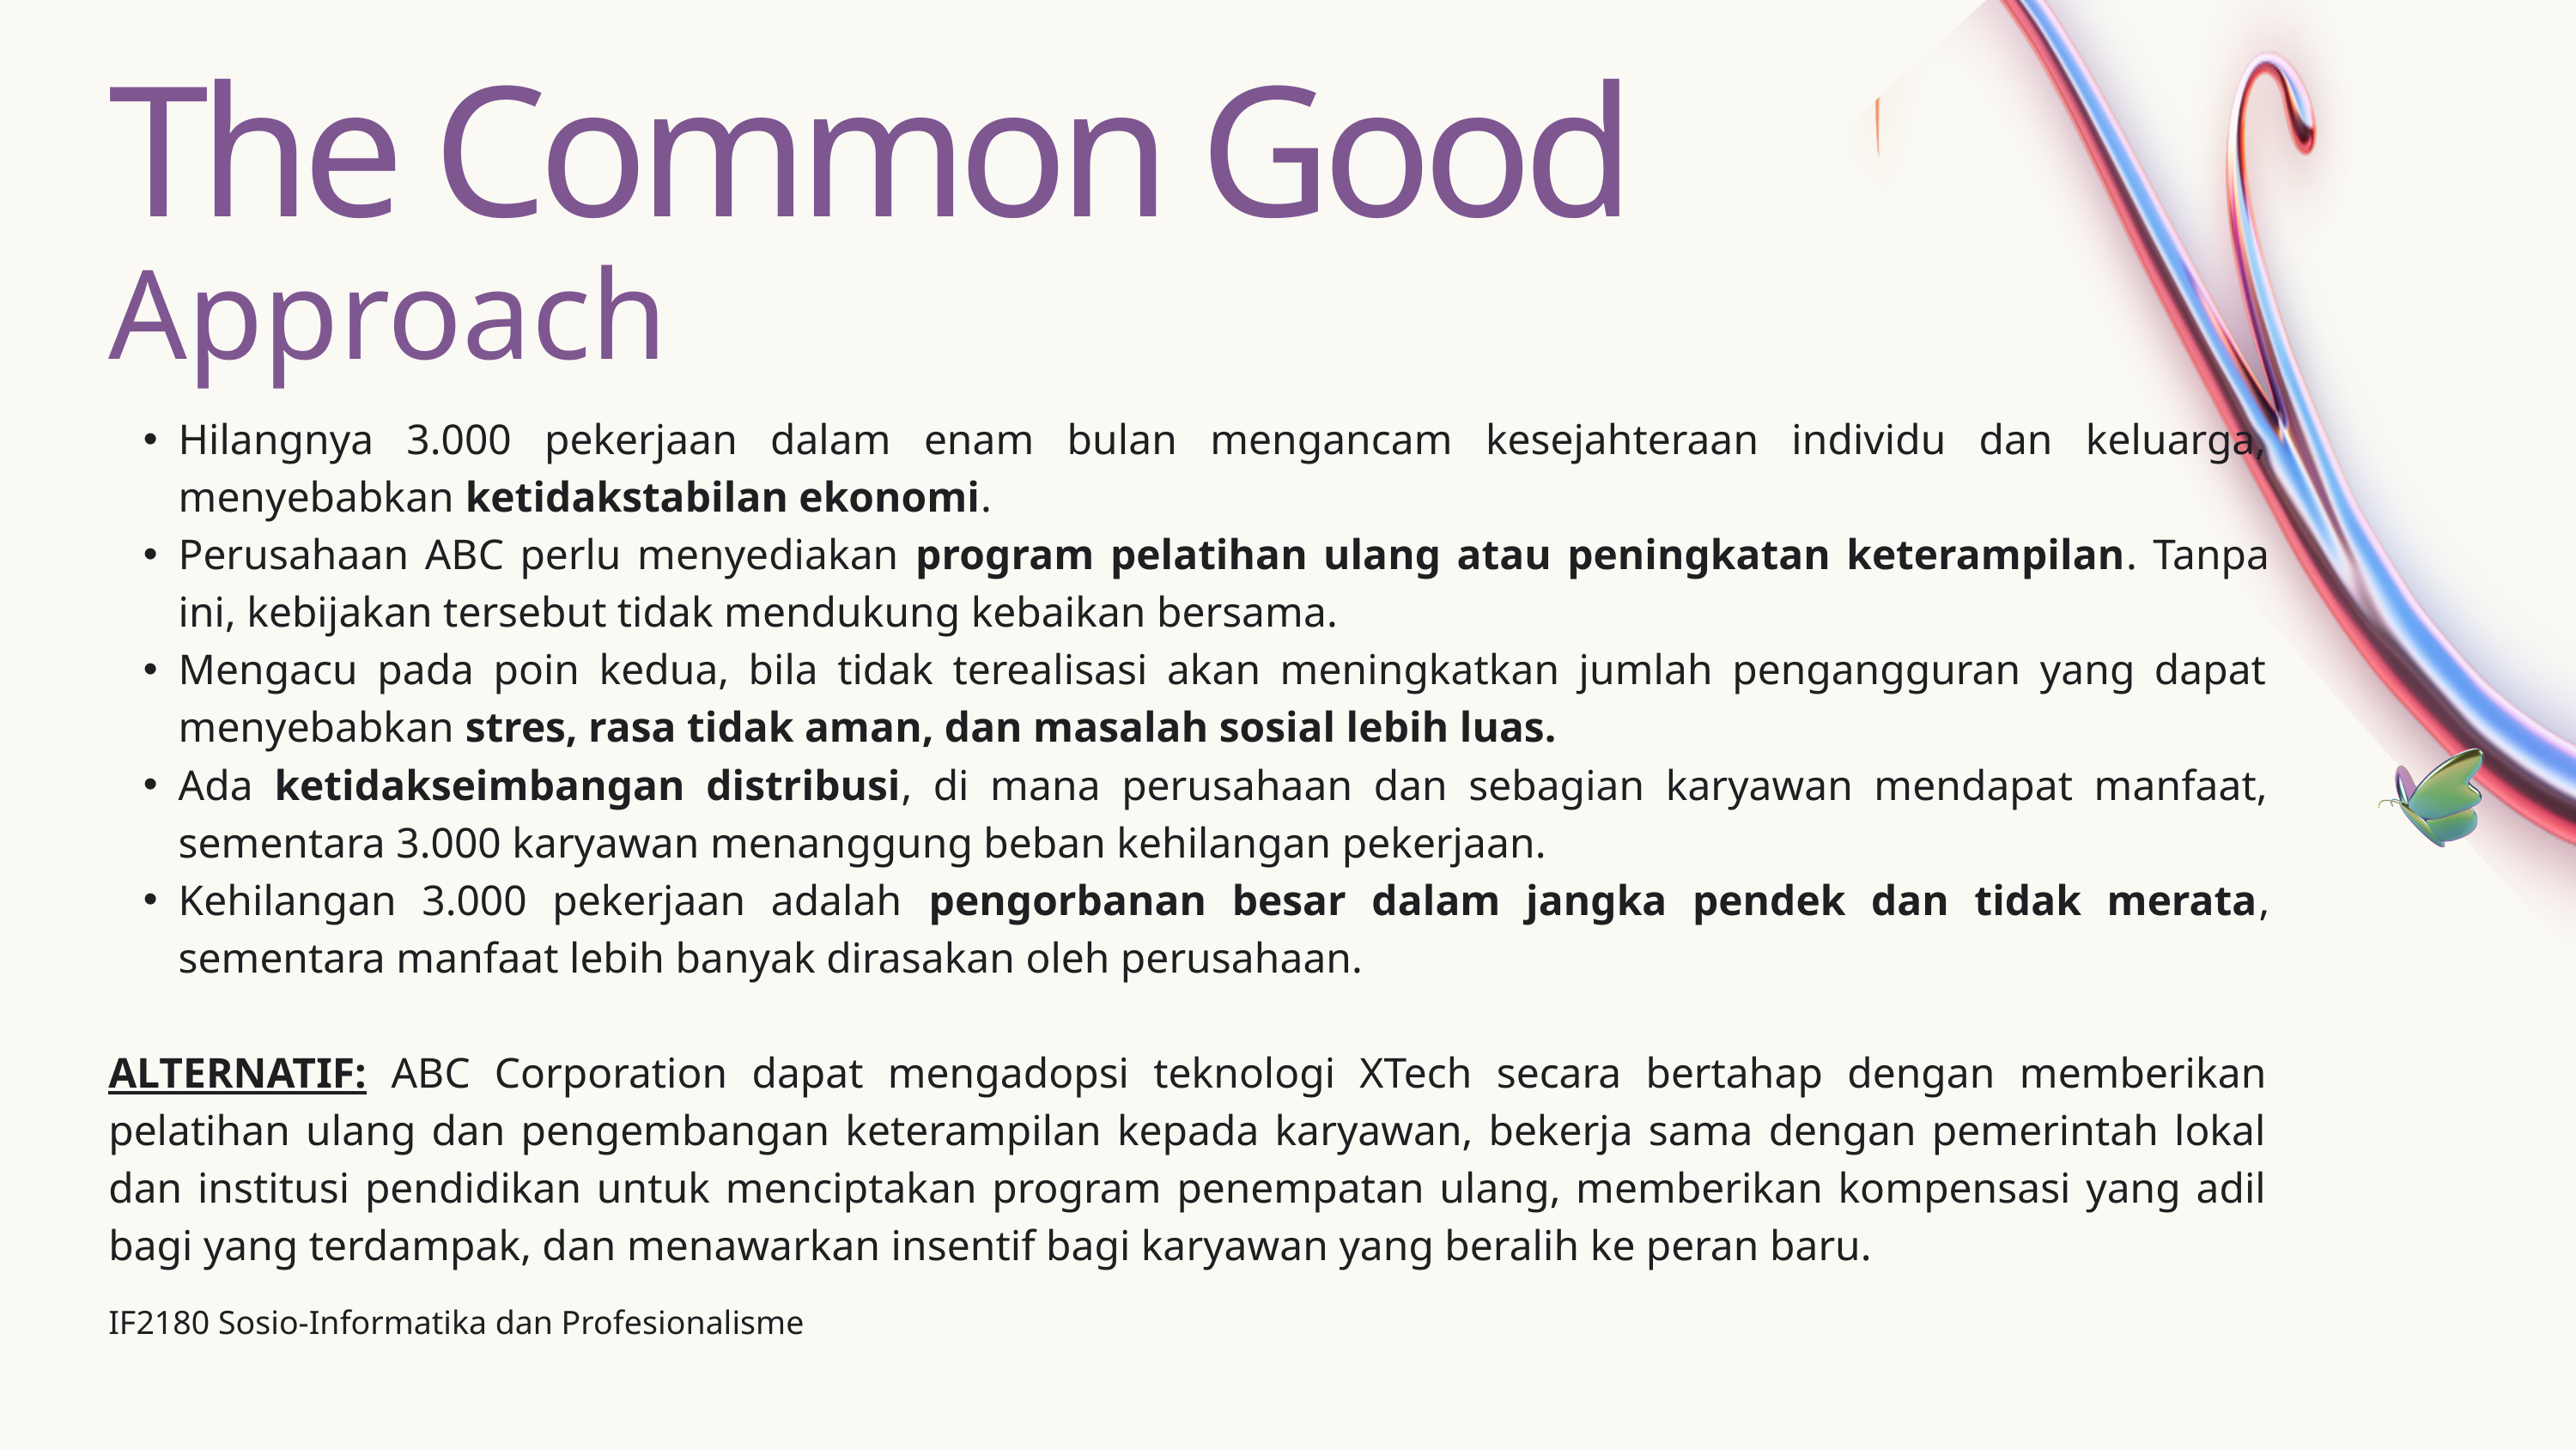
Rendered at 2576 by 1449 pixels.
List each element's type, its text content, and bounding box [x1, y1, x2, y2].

text_box Approach [108, 270, 1108, 385]
text_box IF2180 Sosio-Informatika dan Profesionalisme [108, 1295, 1133, 1341]
text_box The Common Good [108, 72, 1827, 253]
text_box Hilangnya 3.000 pekerjaan dalam enam bulan mengancam kesejahteraan individu dan keluarga, menyebabkan ketidakstabilan ekonomi. Perusahaan ABC perlu menyediakan program pelatihan ulang atau peningkatan keterampilan. Tanpa ini, kebijakan tersebut tidak mendukung kebaikan bersama. Mengacu pada poin kedua, bila tidak terealisasi akan meningkatkan jumlah pengangguran yang dapat menyebabkan stres, rasa tidak aman, dan masalah sosial lebih luas. Ada ketidakseimbangan distribusi, di mana perusahaan dan sebagian karyawan mendapat manfaat, sementara 3.000 karyawan menanggung beban kehilangan pekerjaan. Kehilangan 3.000 pekerjaan adalah pengorbanan besar dalam jangka pendek dan tidak merata, sementara manfaat lebih banyak dirasakan oleh perusahaan. ALTERNATIF: ABC Corporation dapat mengadopsi teknologi XTech secara bertahap dengan memberikan pelatihan ulang dan pengembangan keterampilan kepada karyawan, bekerja sama dengan pemerintah lokal dan institusi pendidikan untuk menciptakan program penempatan ulang, memberikan kompensasi yang adil bagi yang terdampak, dan menawarkan insentif bagi karyawan yang beralih ke peran baru. [108, 405, 2270, 1270]
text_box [1832, 0, 2576, 993]
